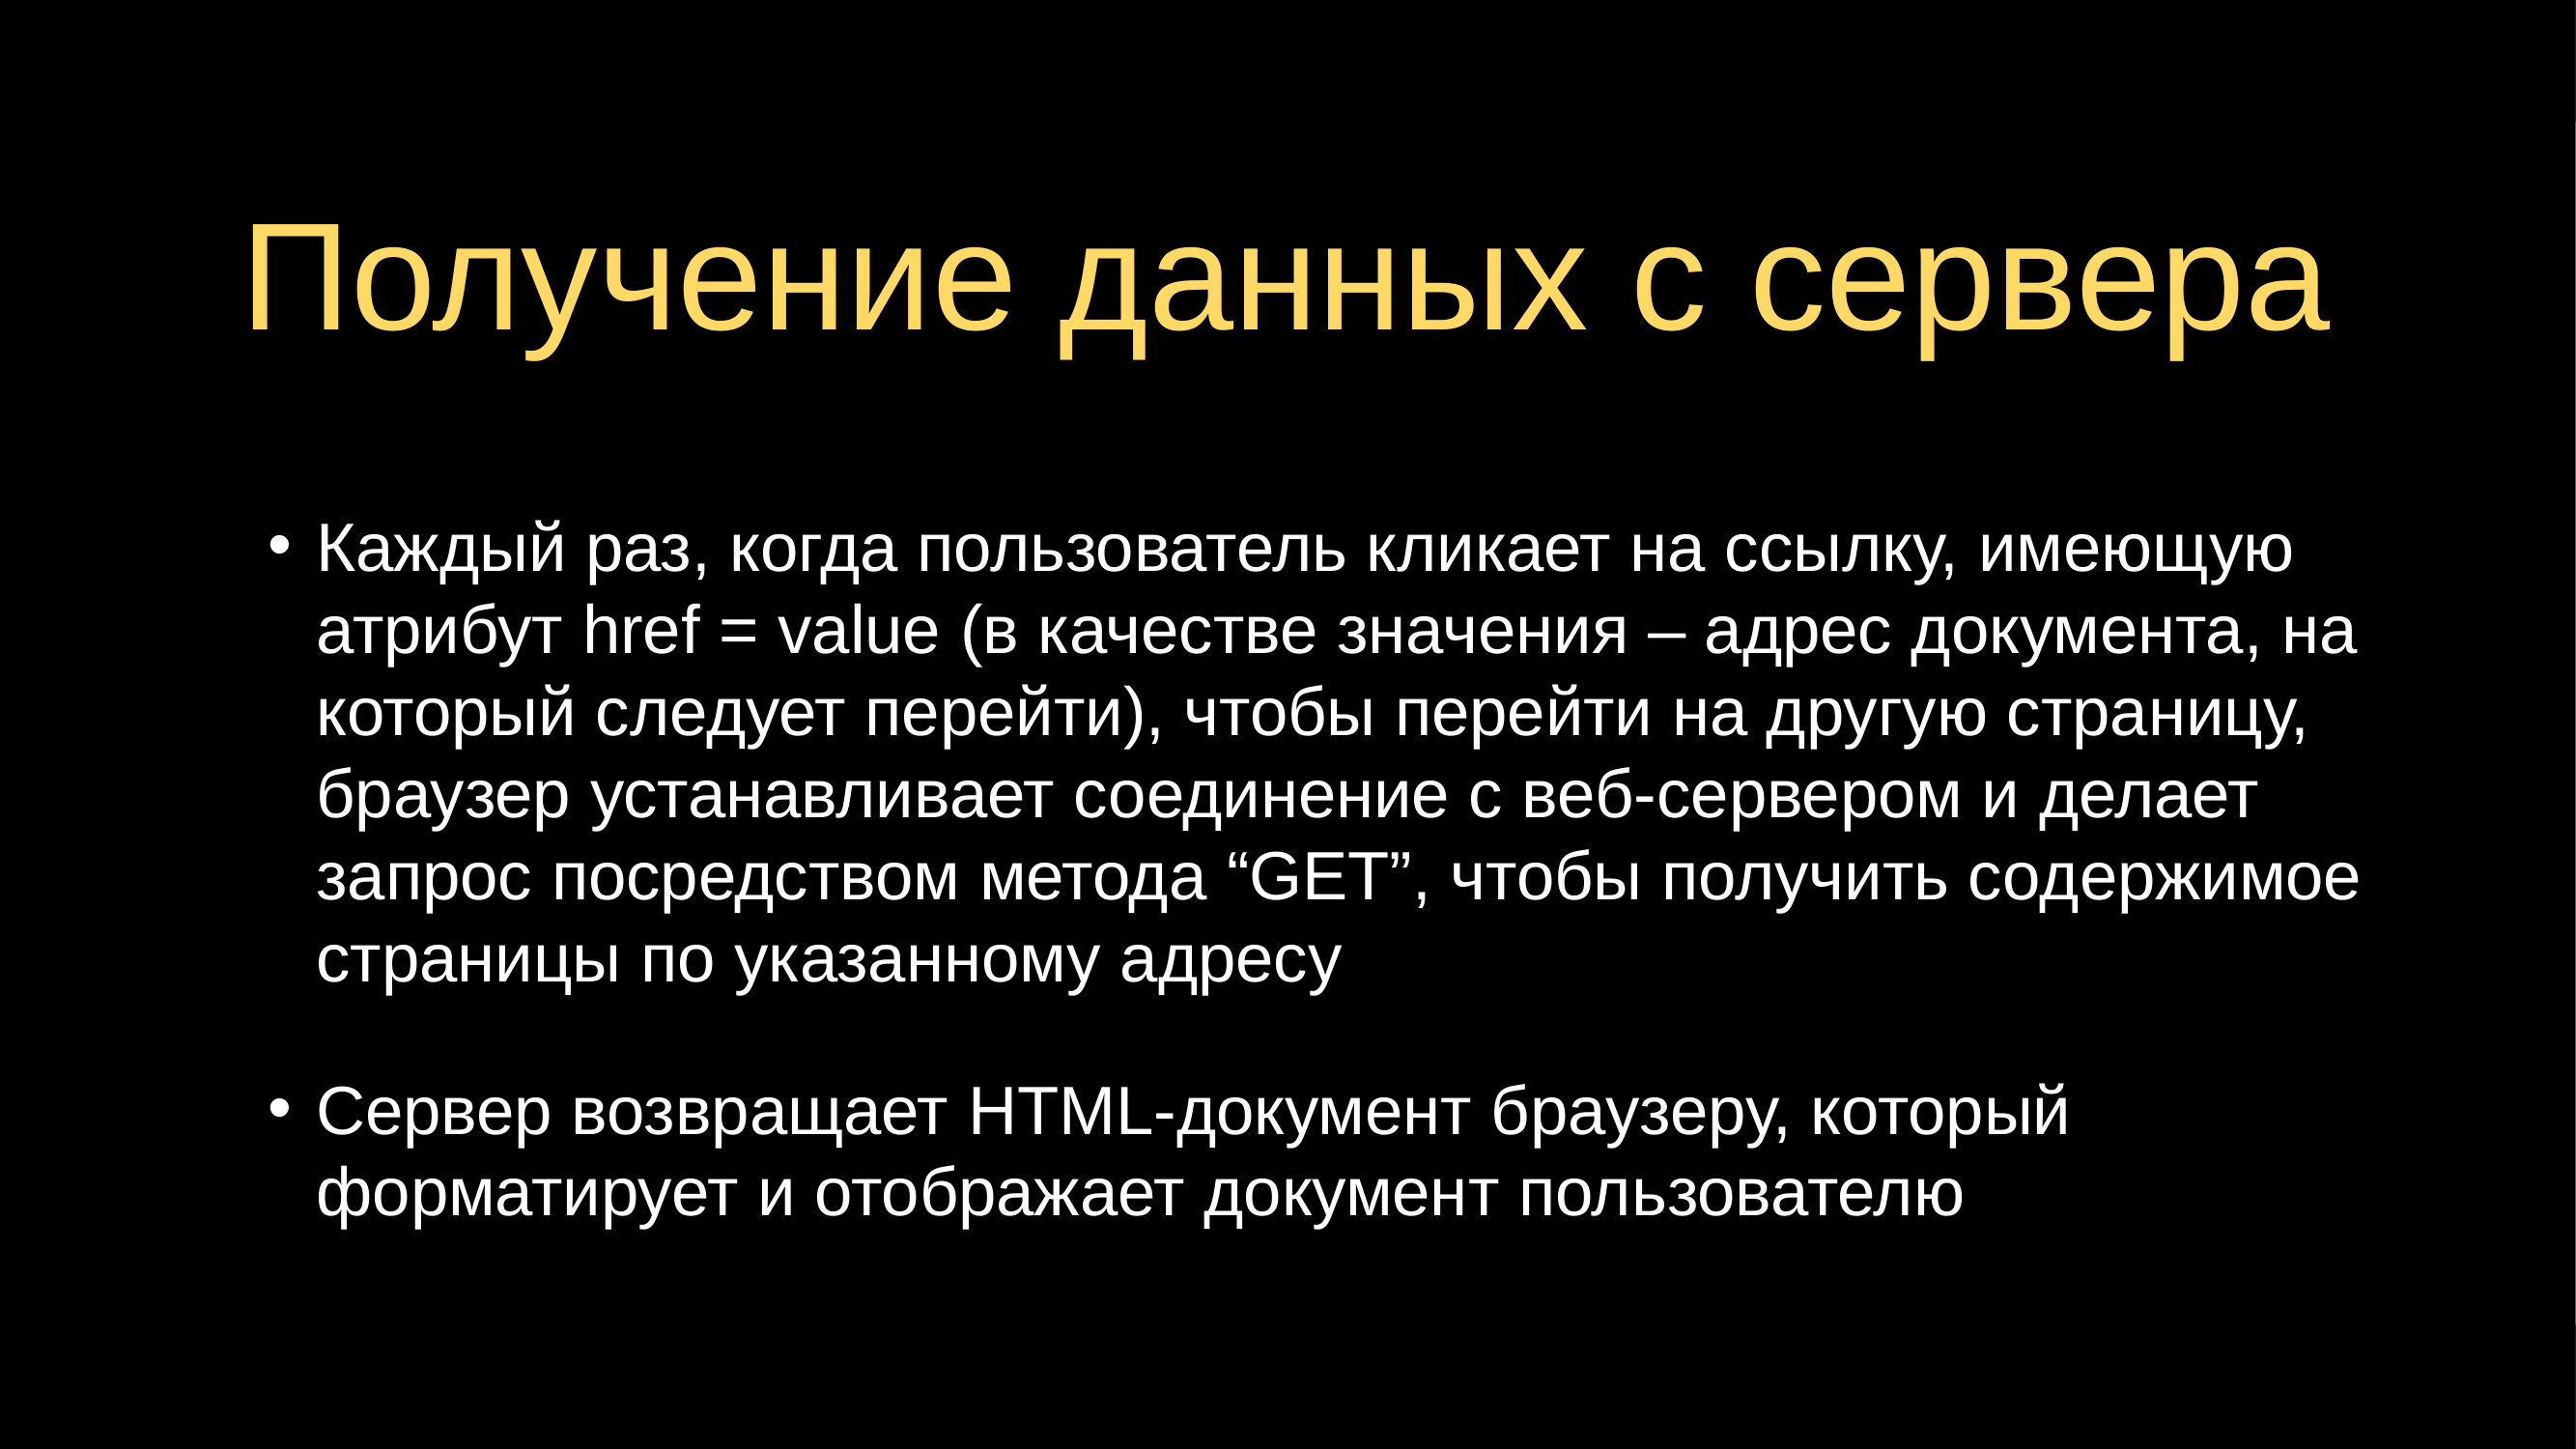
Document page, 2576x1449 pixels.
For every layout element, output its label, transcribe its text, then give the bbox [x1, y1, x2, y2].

list Каждый раз, когда пользователь кликает на ссылку, имеющую атрибут href = value (в качестве значения – адрес документа, на который следует перейти), чтобы перейти на другую страницу, браузер устанавливает соединение с веб-сервером и делает запрос посредством метода “GET”, чтобы получить содержимое страницы по указанному адресу Сервер возвращает HTML-документ браузеру, который форматирует и отображает документ пользователю [183, 502, 2391, 1299]
title Получение данных с сервера [183, 133, 2391, 403]
